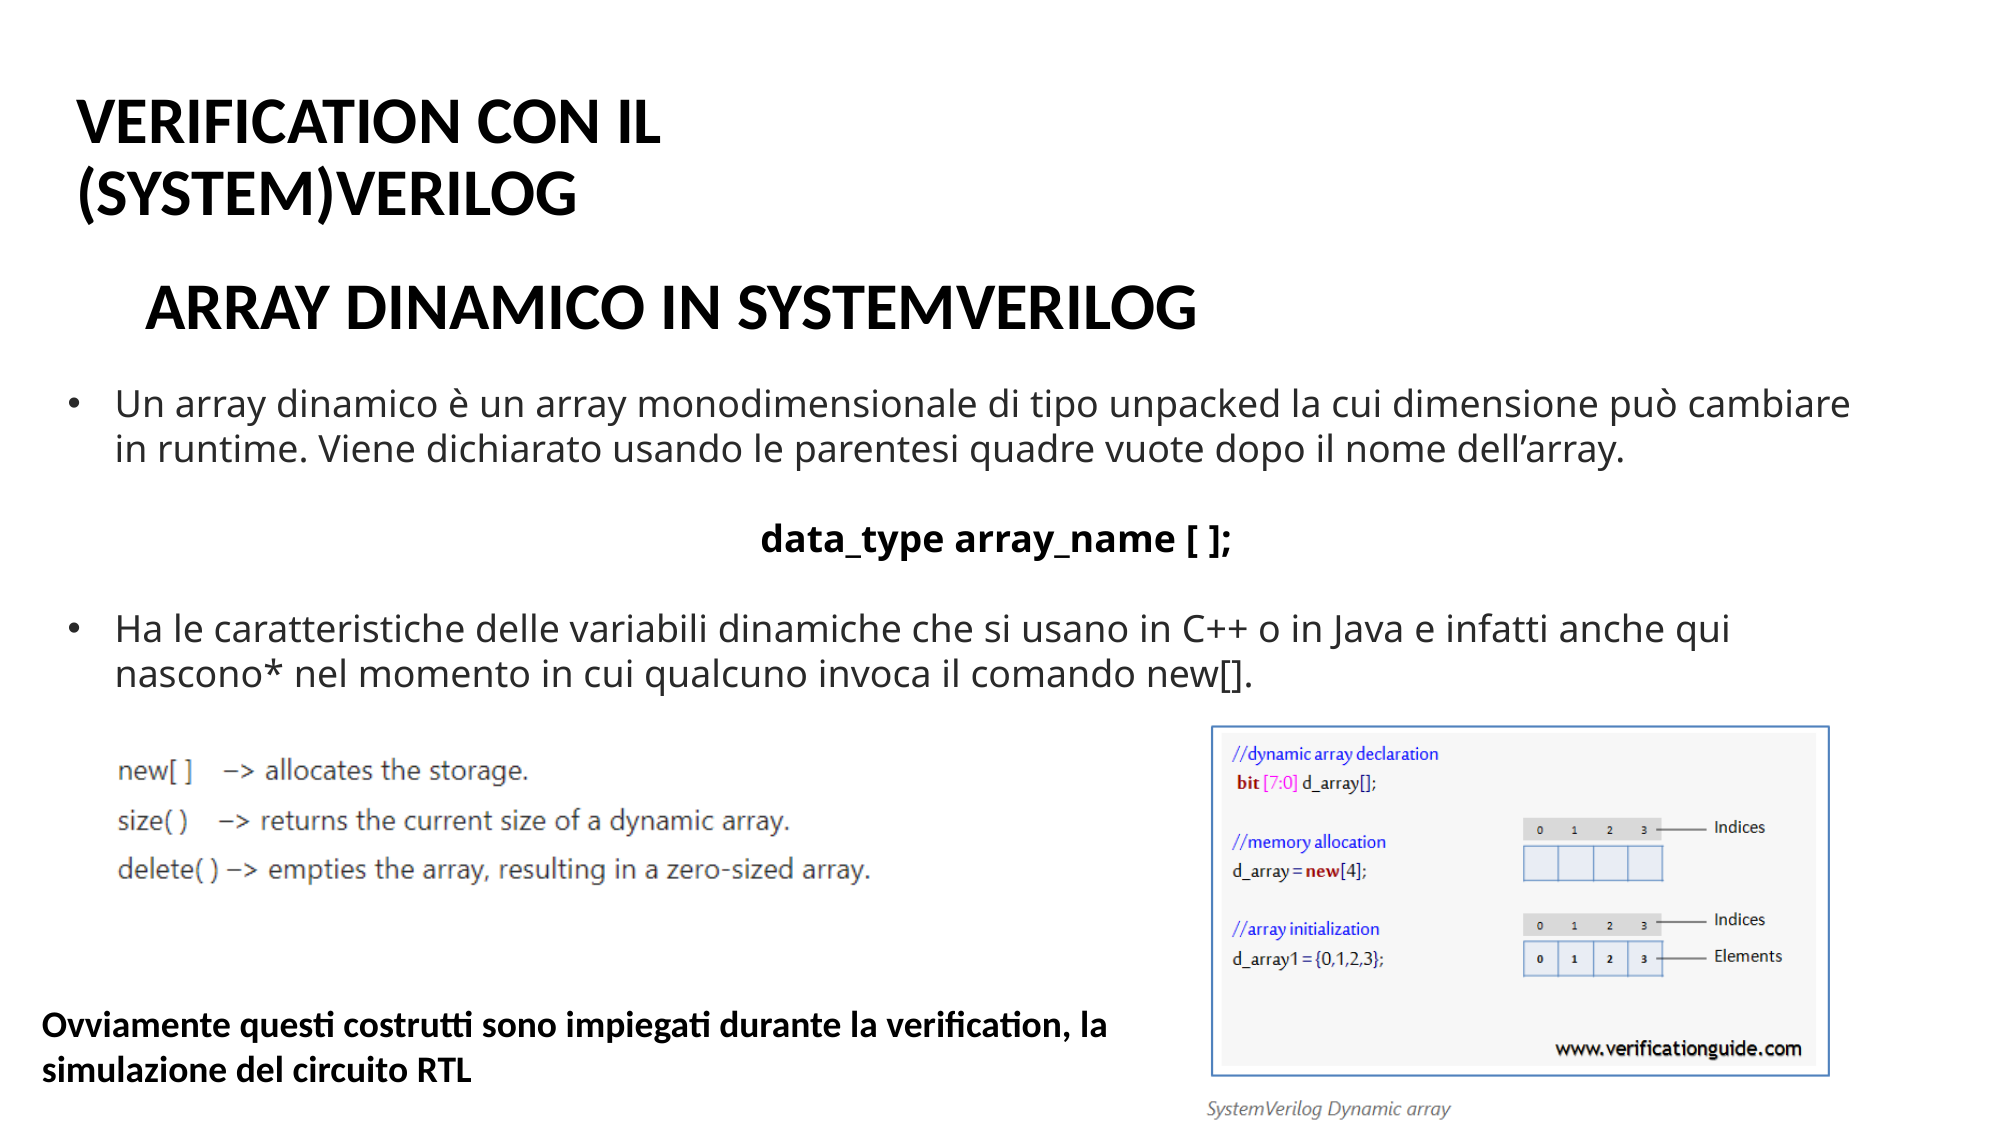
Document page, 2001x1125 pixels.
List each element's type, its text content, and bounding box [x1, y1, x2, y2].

text_box Un array dinamico è un array monodimensionale di tipo unpacked la cui dimensione può cambiare in runtime. Viene dichiarato usando le parentesi quadre vuote dopo il nome dell’array. Ha le caratteristiche delle variabili dinamiche che si usano in C++ o in Java e infatti anche qui nascono* nel momento in cui qualcuno invoca il comando new[]. [52, 372, 1875, 702]
picture [107, 744, 893, 893]
text_box Array Dinamico in SystemVerilog [130, 264, 1531, 355]
text_box data_type array_name [ ]; [745, 507, 1258, 568]
text_box Ovviamente questi costrutti sono impiegati durante la verification, la simulazione del circuito RTL [27, 992, 1195, 1098]
picture [1196, 704, 1845, 1125]
text_box Verification con il (System)Verilog [61, 78, 1147, 175]
